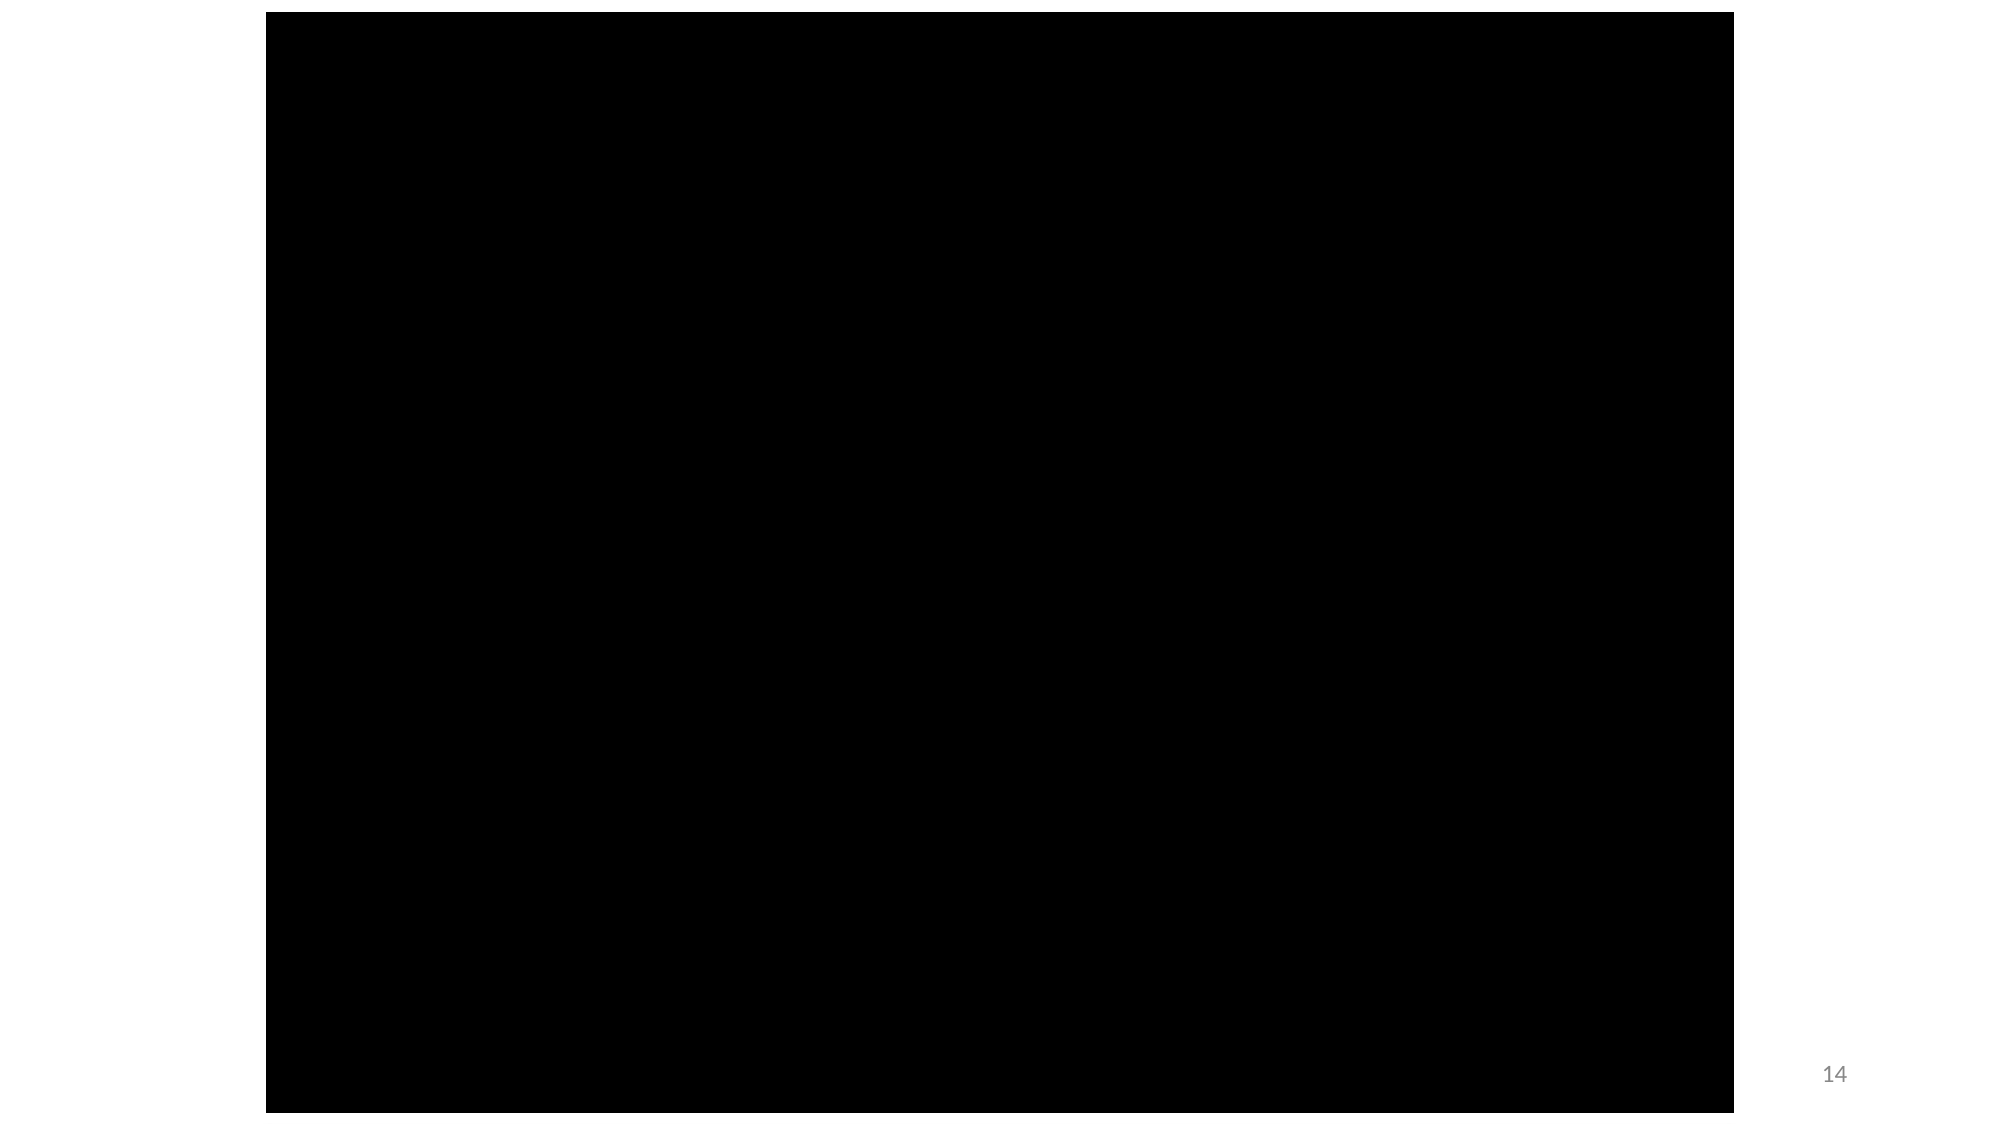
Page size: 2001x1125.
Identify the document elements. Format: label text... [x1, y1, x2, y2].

slide_number ‹#› [1738, 1042, 1863, 1103]
picture [266, 12, 1734, 1113]
